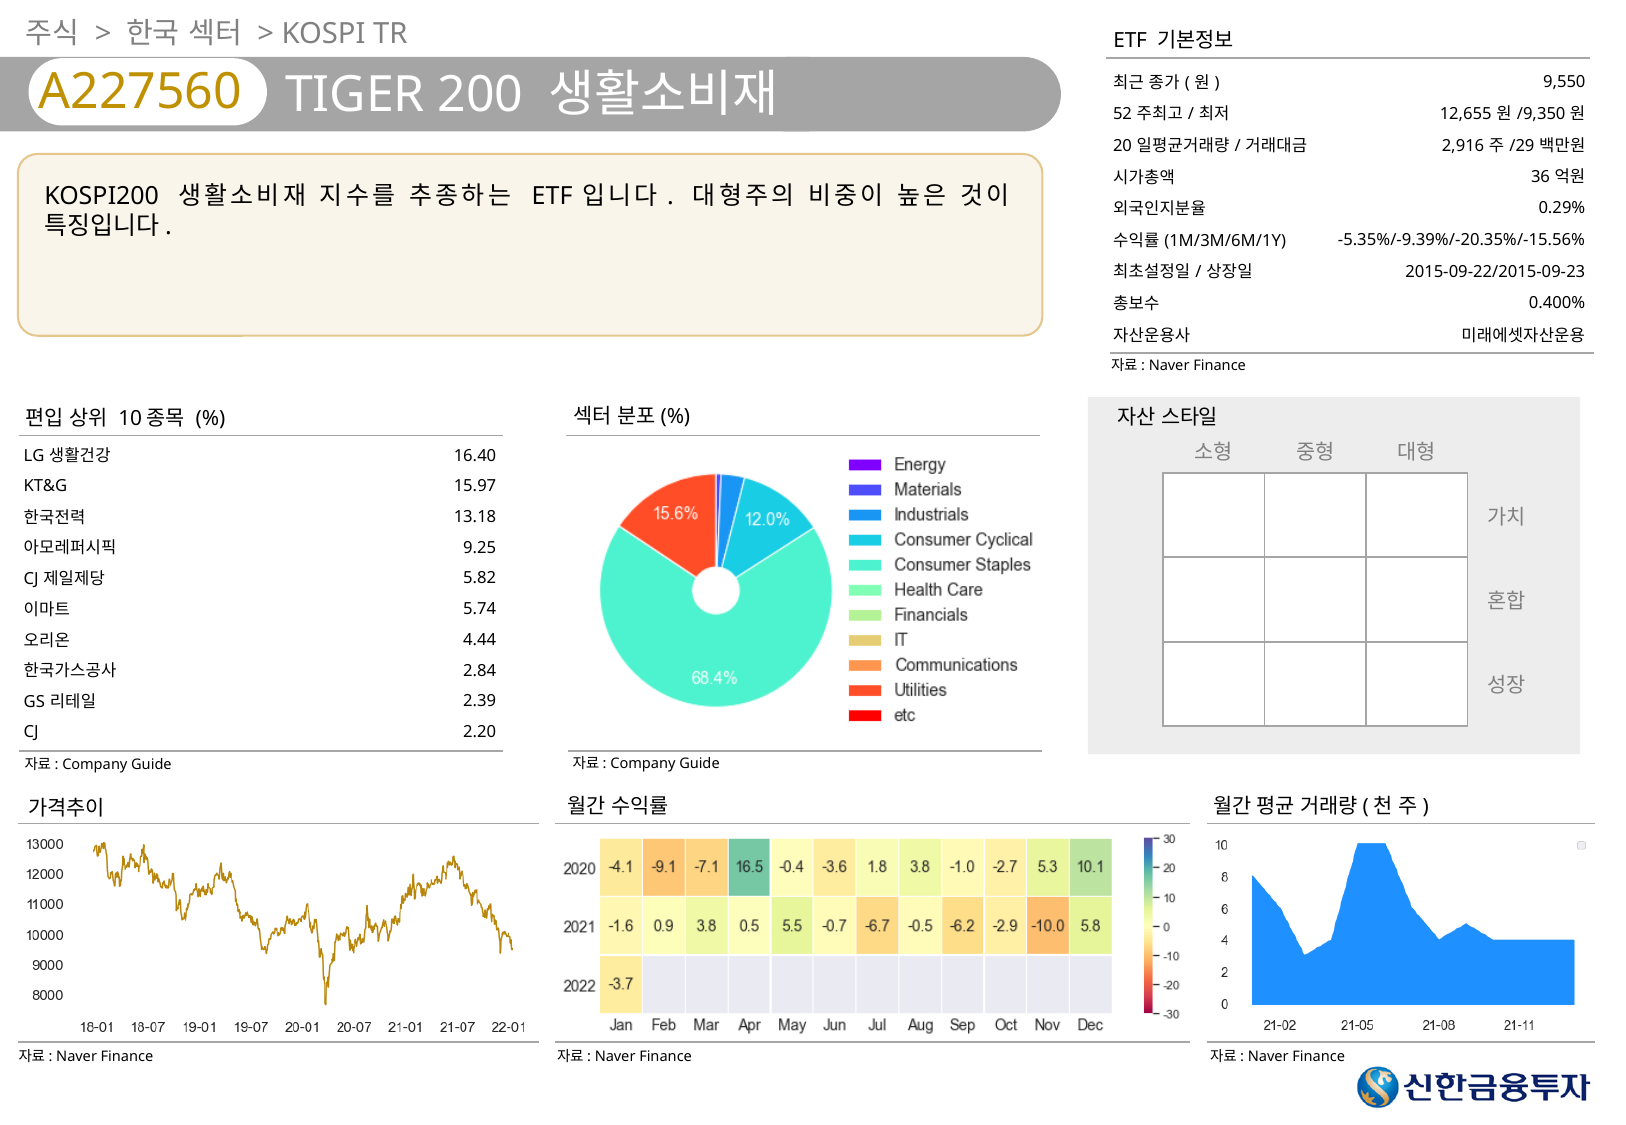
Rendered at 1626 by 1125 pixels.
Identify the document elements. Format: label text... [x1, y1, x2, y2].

picture [1355, 1064, 1593, 1110]
table_cell 36억원 [1321, 161, 1591, 191]
table_cell 9.25 [420, 532, 501, 561]
table_cell 2,916주/29백만원 [1321, 129, 1591, 159]
table_header 최근 종가(원) [1108, 66, 1319, 94]
table_cell CJ제일제당 [19, 563, 419, 592]
table_cell GS리테일 [19, 686, 419, 715]
picture [554, 830, 1188, 1038]
table_cell 52주최고/최저 [1108, 100, 1319, 127]
list TIGER 200 생활소비재 [269, 60, 1345, 122]
picture [1206, 830, 1595, 1038]
table_cell 2.84 [420, 655, 501, 684]
table_cell 2.39 [420, 686, 501, 715]
table_header LG생활건강 [19, 440, 419, 467]
table_cell 4.44 [420, 624, 501, 653]
table_cell KT&G [19, 473, 419, 500]
list 주식 > 한국 섹터 > KOSPI TR [10, 4, 1060, 59]
table_cell 12,655원/9,350원 [1321, 100, 1591, 127]
table_cell 5.74 [420, 594, 501, 622]
list A227560 [24, 59, 329, 119]
table_cell 총보수 [1108, 287, 1319, 317]
table_cell 오리온 [19, 624, 419, 653]
list KOSPI200 생활소비재 지수를 추종하는 ETF입니다. 대형주의 비중이 높은 것이 특징입니다. [29, 165, 1026, 325]
table_cell 2015-09-22/2015-09-23 [1321, 256, 1591, 285]
picture [17, 830, 539, 1038]
table_cell 0.29% [1321, 192, 1591, 222]
list 월간 평균 거래량(천 주) [1207, 787, 1595, 824]
table_cell 한국가스공사 [19, 655, 419, 684]
table_cell 5.82 [420, 563, 501, 592]
table_header 16.40 [420, 440, 501, 467]
table_cell 2.20 [420, 716, 501, 745]
table_cell 미래에셋자산운용 [1321, 319, 1591, 349]
table_cell 외국인지분율 [1108, 192, 1319, 222]
table_header 9,550 [1321, 66, 1591, 94]
table_cell 이마트 [19, 594, 419, 622]
table_cell 자산운용사 [1108, 319, 1319, 349]
picture [567, 437, 1043, 745]
table_cell 수익률(1M/3M/6M/1Y) [1108, 224, 1319, 254]
table_cell 시가총액 [1108, 161, 1319, 191]
table_cell CJ [19, 716, 419, 745]
table_cell 0.400% [1321, 287, 1591, 317]
table_cell 한국전력 [19, 501, 419, 530]
table_cell 20일평균거래량/거래대금 [1108, 129, 1319, 159]
table_cell 13.18 [420, 501, 501, 530]
table_cell 15.97 [420, 473, 501, 500]
table_cell -5.35%/-9.39%/-20.35%/-15.56% [1321, 224, 1591, 254]
table_cell 아모레퍼시픽 [19, 532, 419, 561]
table_cell 최초설정일/상장일 [1108, 256, 1319, 285]
list 섹터 분포(%) [567, 397, 1043, 433]
